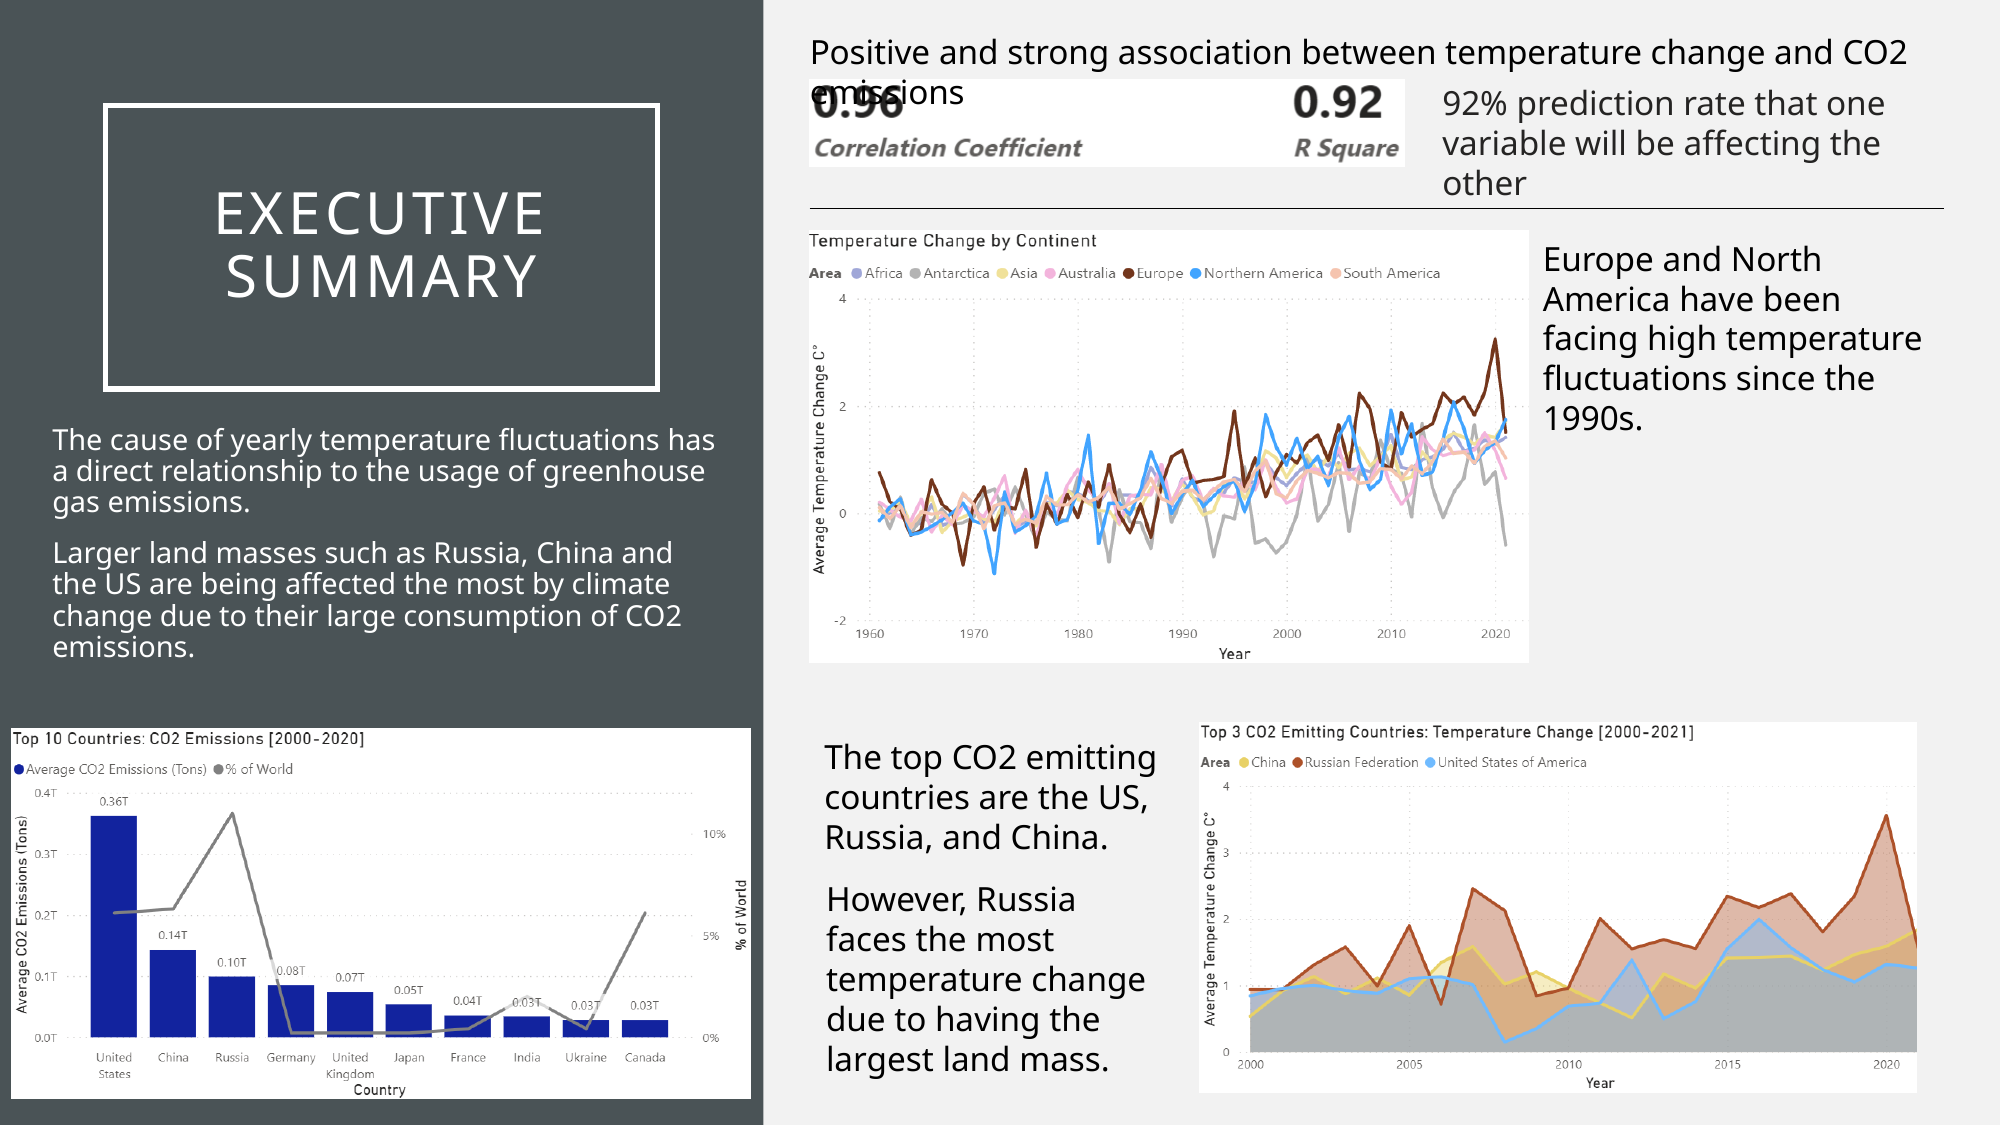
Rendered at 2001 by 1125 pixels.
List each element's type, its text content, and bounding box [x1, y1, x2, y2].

text_box [764, 0, 2000, 1125]
title Executive summary [103, 103, 660, 392]
text_box The cause of yearly temperature fluctuations has a direct relationship to the usage of greenhouse gas emissions. Larger land masses such as Russia, China and the US are being affected the most by climate change due to their large consumption of CO2 emissions. [37, 417, 733, 673]
text_box Europe and North America have been facing high temperature fluctuations since the 1990s. [1529, 230, 1954, 445]
text_box 92% prediction rate that one variable will be affecting the other [1427, 74, 1944, 208]
text_box [0, 0, 764, 1125]
picture [11, 728, 751, 1099]
picture [1199, 722, 1917, 1093]
text_box However, Russia faces the most temperature change due to having the largest land mass. [811, 870, 1170, 1086]
picture [809, 79, 1405, 167]
text_box Positive and strong association between temperature change and CO2 emissions [795, 23, 1967, 119]
picture [809, 230, 1529, 663]
text_box The top CO2 emitting countries are the US, Russia, and China. [809, 729, 1187, 864]
